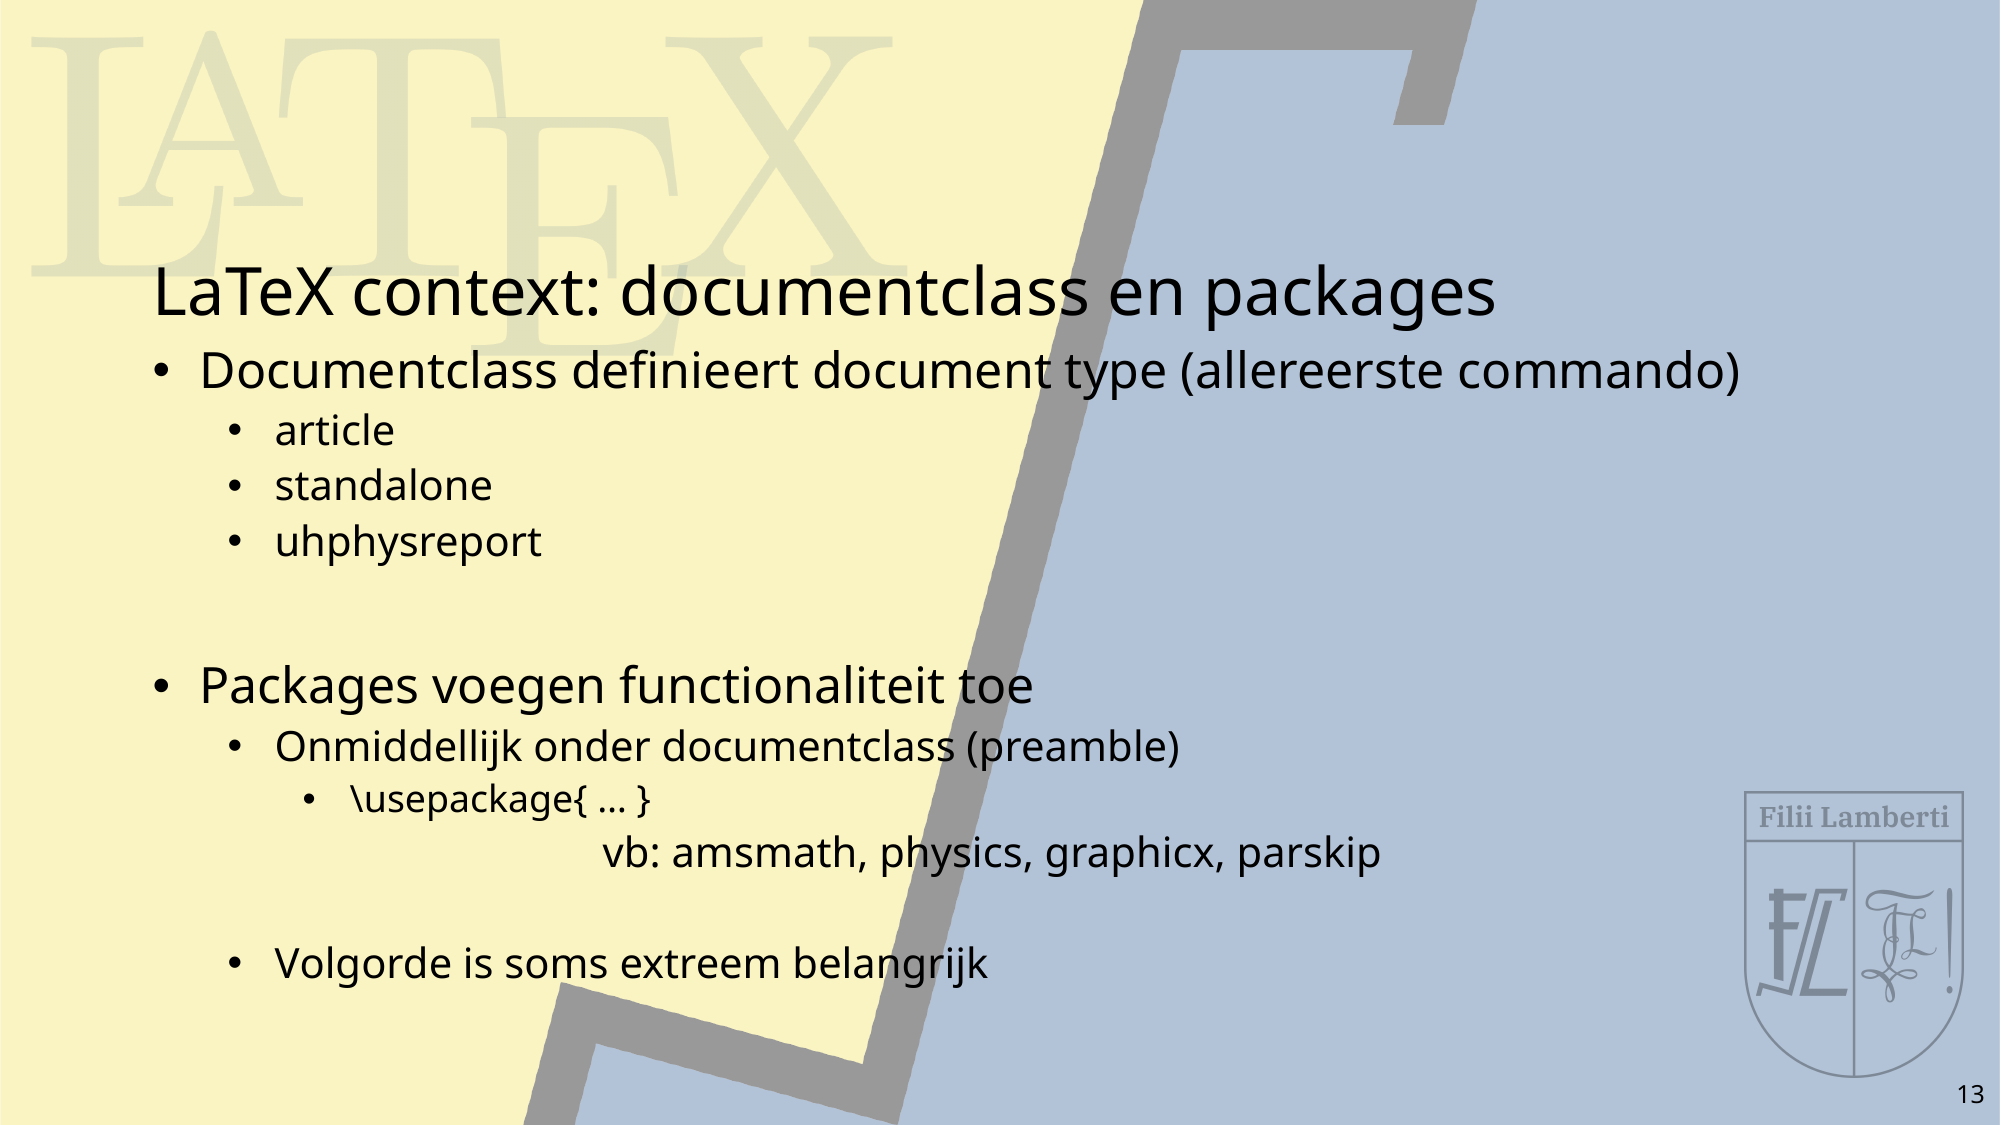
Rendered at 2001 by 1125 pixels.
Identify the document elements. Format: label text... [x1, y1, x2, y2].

list Documentclass definieert document type (allereerste commando) article standalone uhphysreport Packages voegen functionaliteit toe Onmiddellijk onder documentclass (preamble) \usepackage{ … } vb: amsmath, physics, graphicx, parskip Volgorde is soms extreem belangrijk [137, 337, 1863, 1111]
title LaTeX context: documentclass en packages [137, 75, 1863, 337]
picture [0, 0, 2000, 1125]
slide_number 13 [1550, 1065, 2000, 1125]
